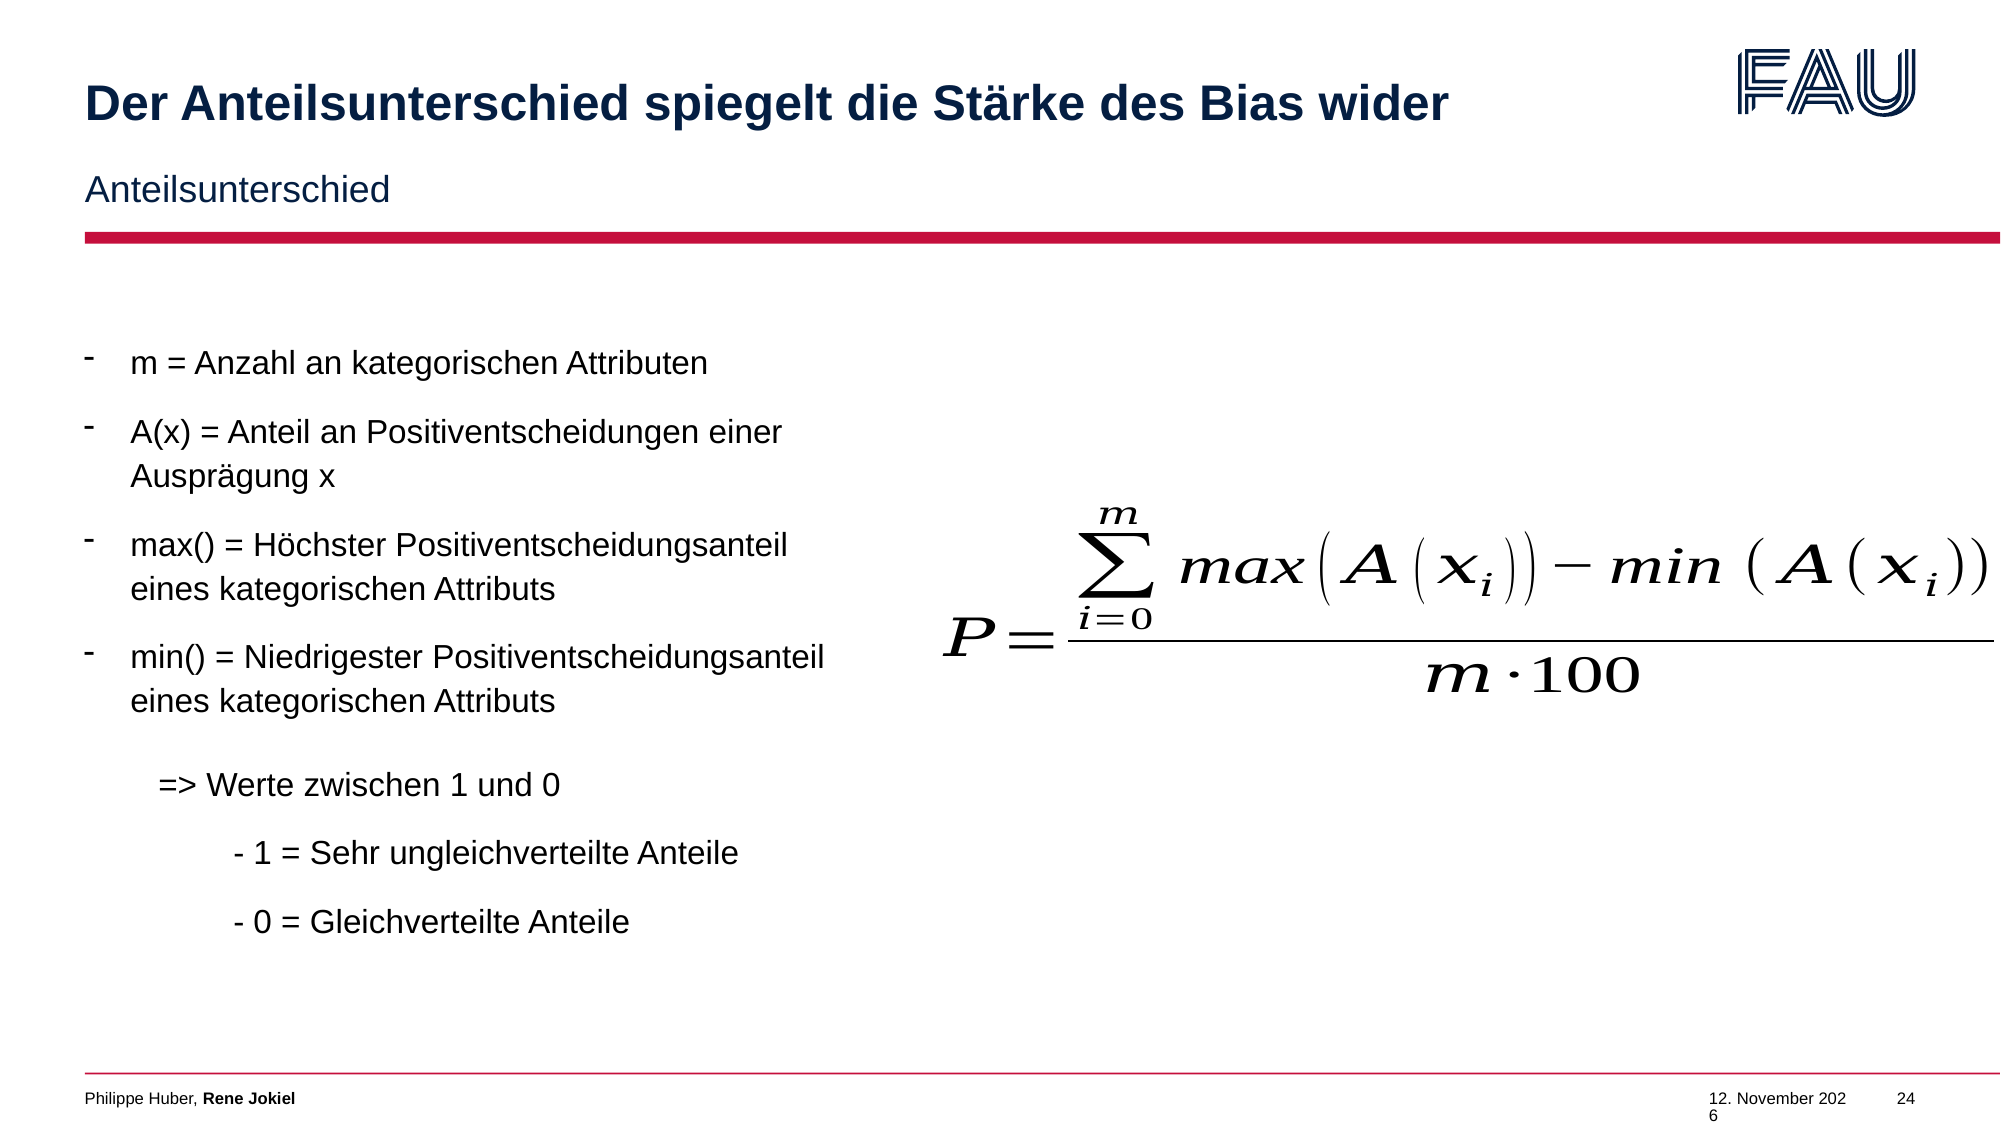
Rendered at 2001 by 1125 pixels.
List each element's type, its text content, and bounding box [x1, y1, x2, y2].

slide_number 24 [1883, 1088, 1916, 1109]
text_box m = Anzahl an kategorischen Attributen A(x) = Anteil an Positiventscheidungen einer Ausprägung x max() = Höchster Positiventscheidungsanteil eines kategorischen Attributs min() = Niedrigester Positiventscheidungsanteil eines kategorischen Attributs [83, 337, 878, 789]
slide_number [1708, 1088, 1849, 1109]
footer Philippe Huber, Rene Jokiel [84, 1088, 1656, 1109]
list Anteilsunterschied [85, 161, 1656, 209]
text_box => Werte zwischen 1 und 0 - 1 = Sehr ungleichverteilte Anteile - 0 = Gleichverteilte Anteile [158, 758, 939, 941]
title Der Anteilsunterschied spiegelt die Stärke des Bias wider [85, 49, 1656, 159]
